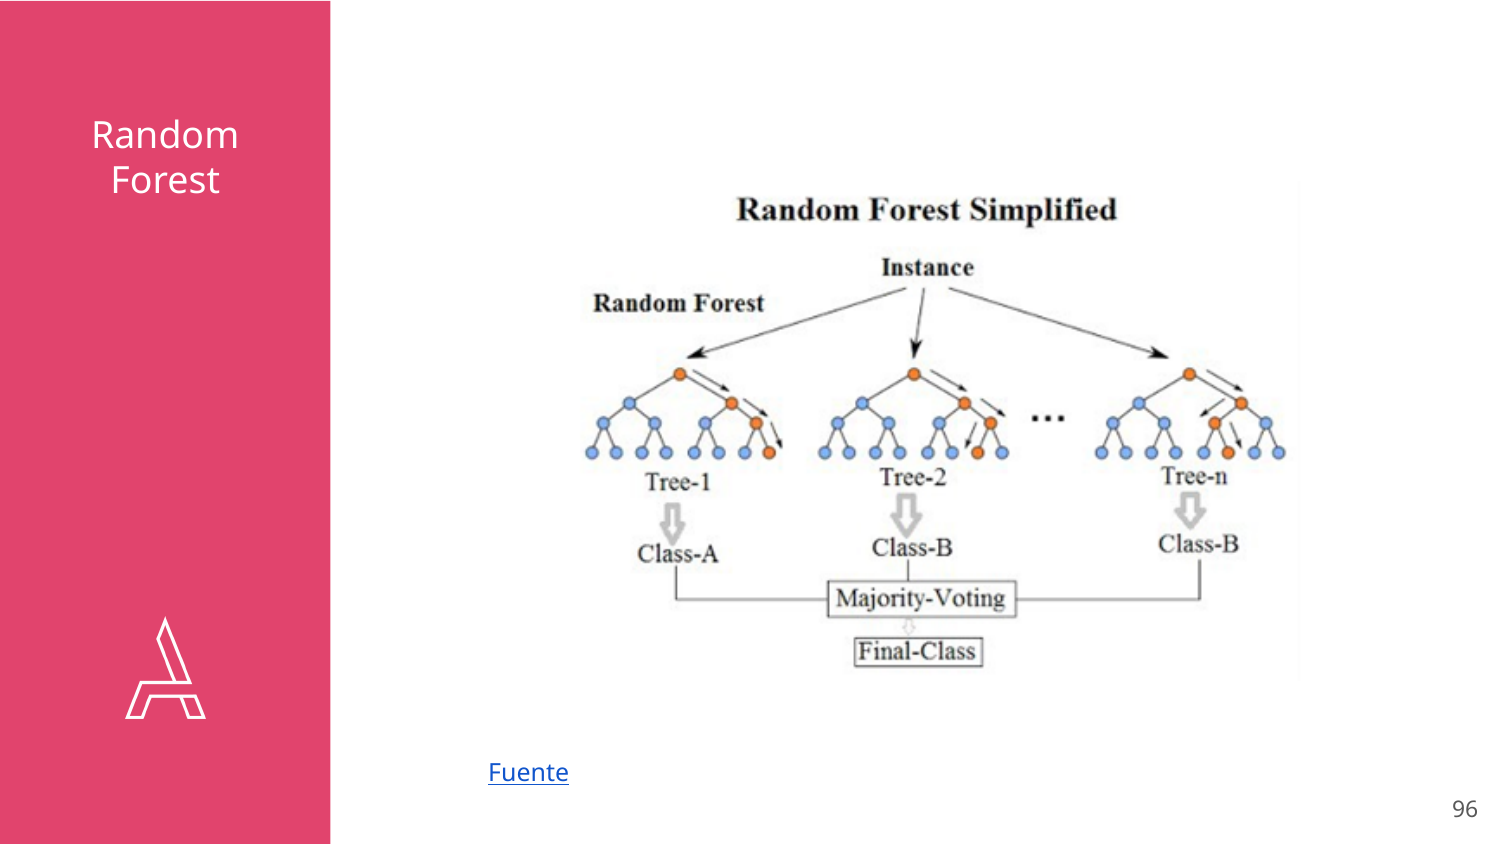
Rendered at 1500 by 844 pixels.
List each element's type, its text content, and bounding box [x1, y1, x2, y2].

picture [579, 180, 1302, 681]
slide_number ‹#› [1403, 779, 1494, 844]
text_box Fuente [473, 736, 609, 802]
title Random Forest [47, 96, 283, 346]
picture [125, 616, 206, 719]
